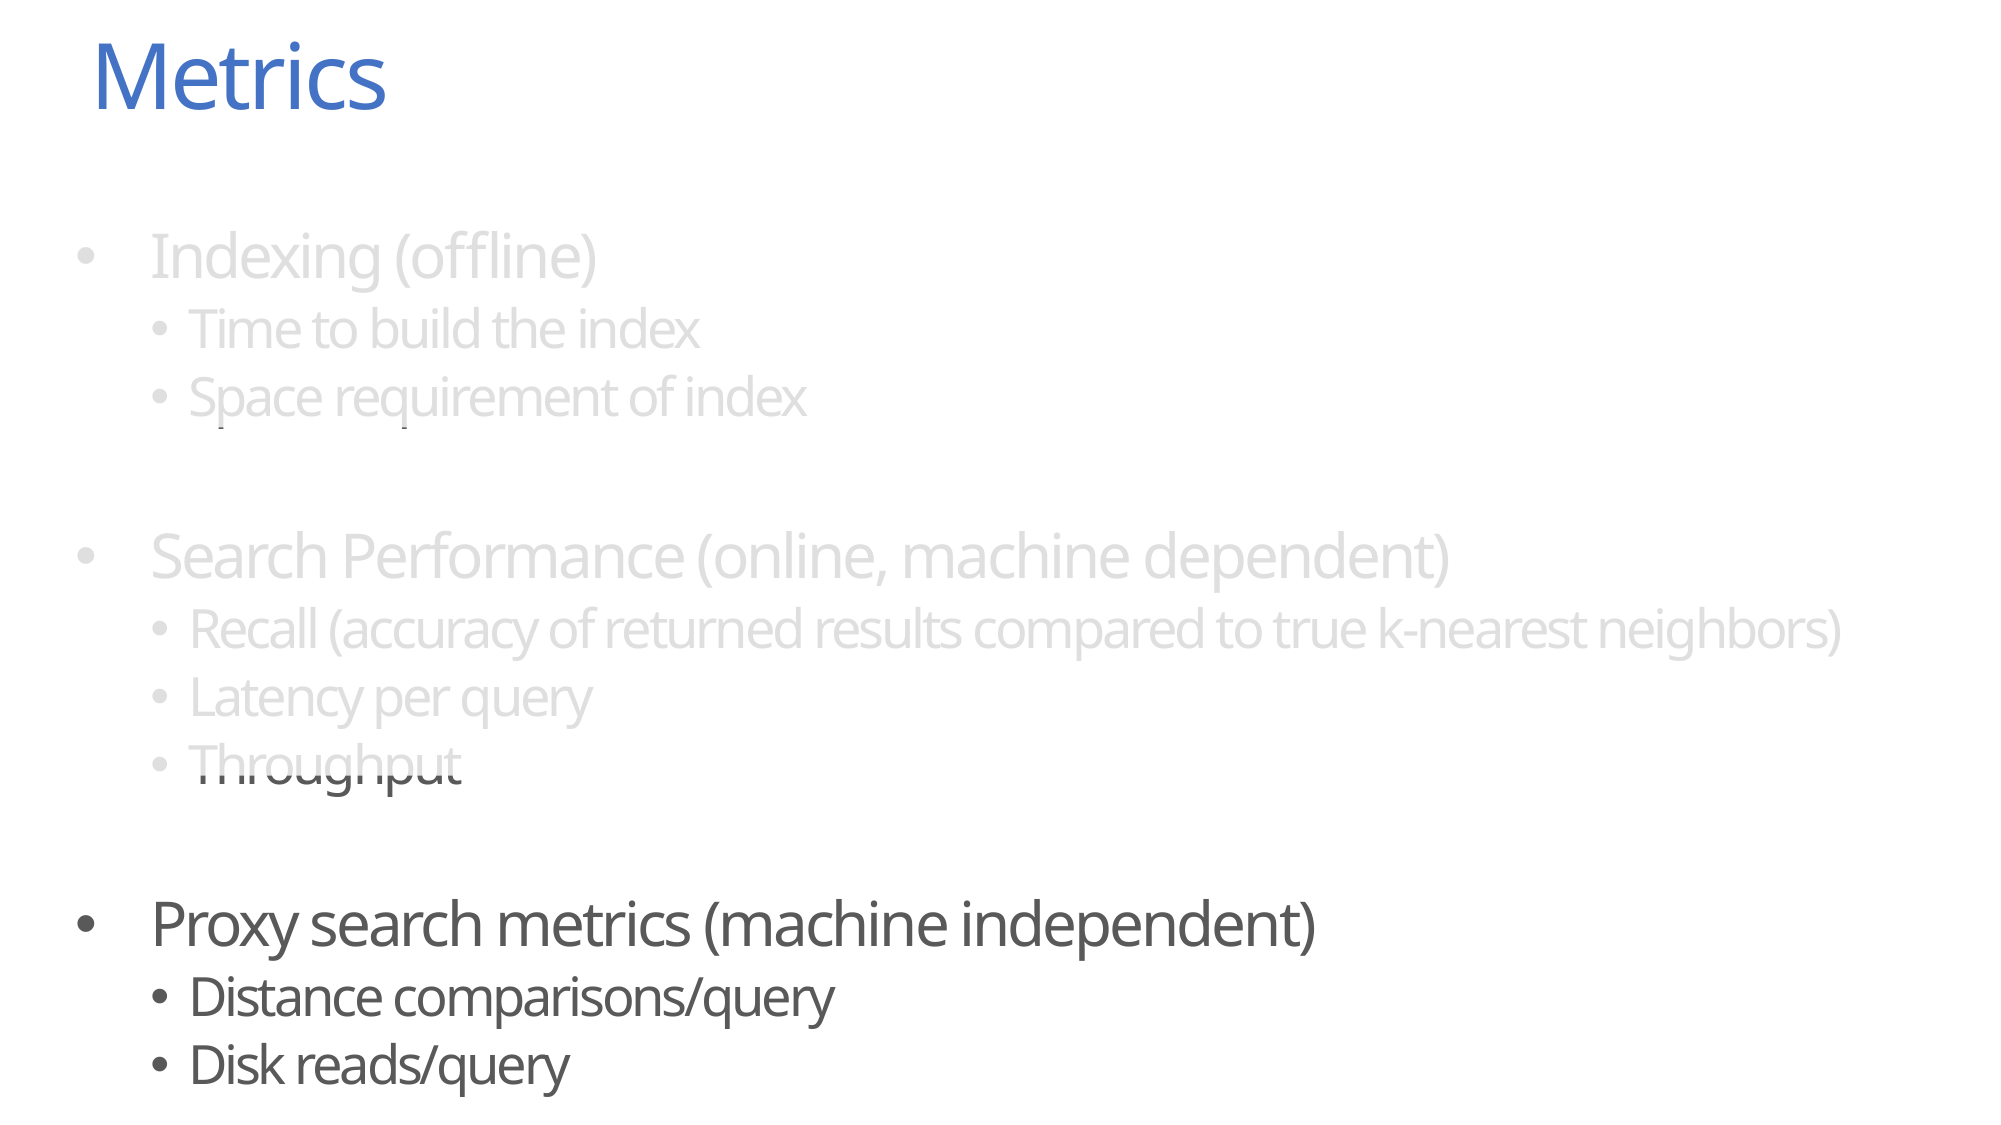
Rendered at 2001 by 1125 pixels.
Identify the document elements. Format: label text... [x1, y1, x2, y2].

text_box [24, 500, 2000, 777]
list Indexing (offline) Time to build the index Space requirement of index Search Performance (online, machine dependent) Recall (accuracy of returned results compared to true k-nearest neighbors) Latency per query Throughput Proxy search metrics (machine independent) Distance comparisons/query Disk reads/query [0, 428, 2000, 1112]
text_box [0, 210, 2000, 428]
title Metrics [0, 0, 2000, 160]
